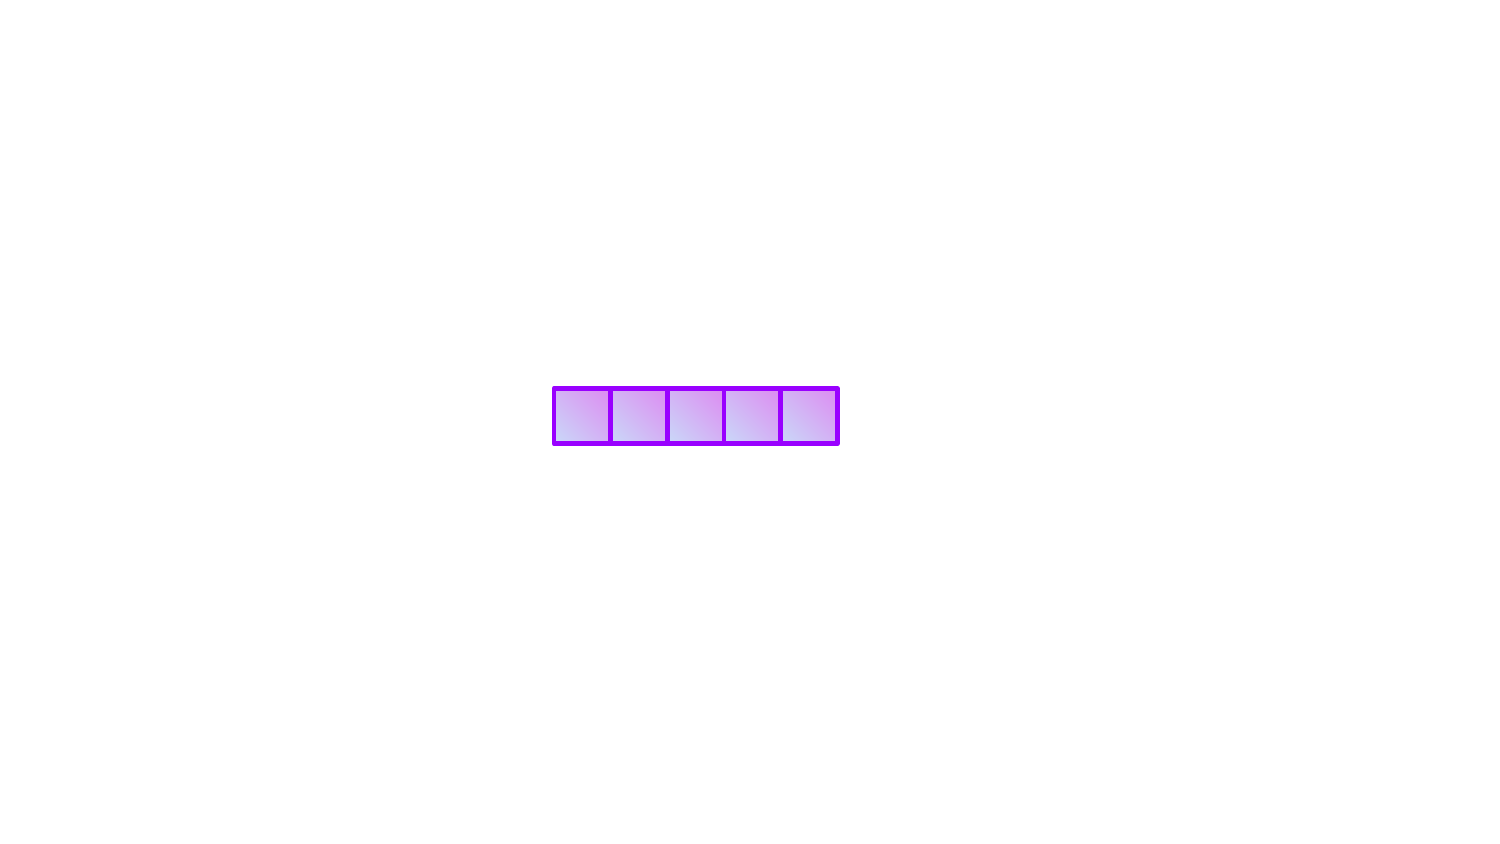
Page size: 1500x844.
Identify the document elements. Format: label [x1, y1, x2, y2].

text_box [553, 388, 838, 445]
